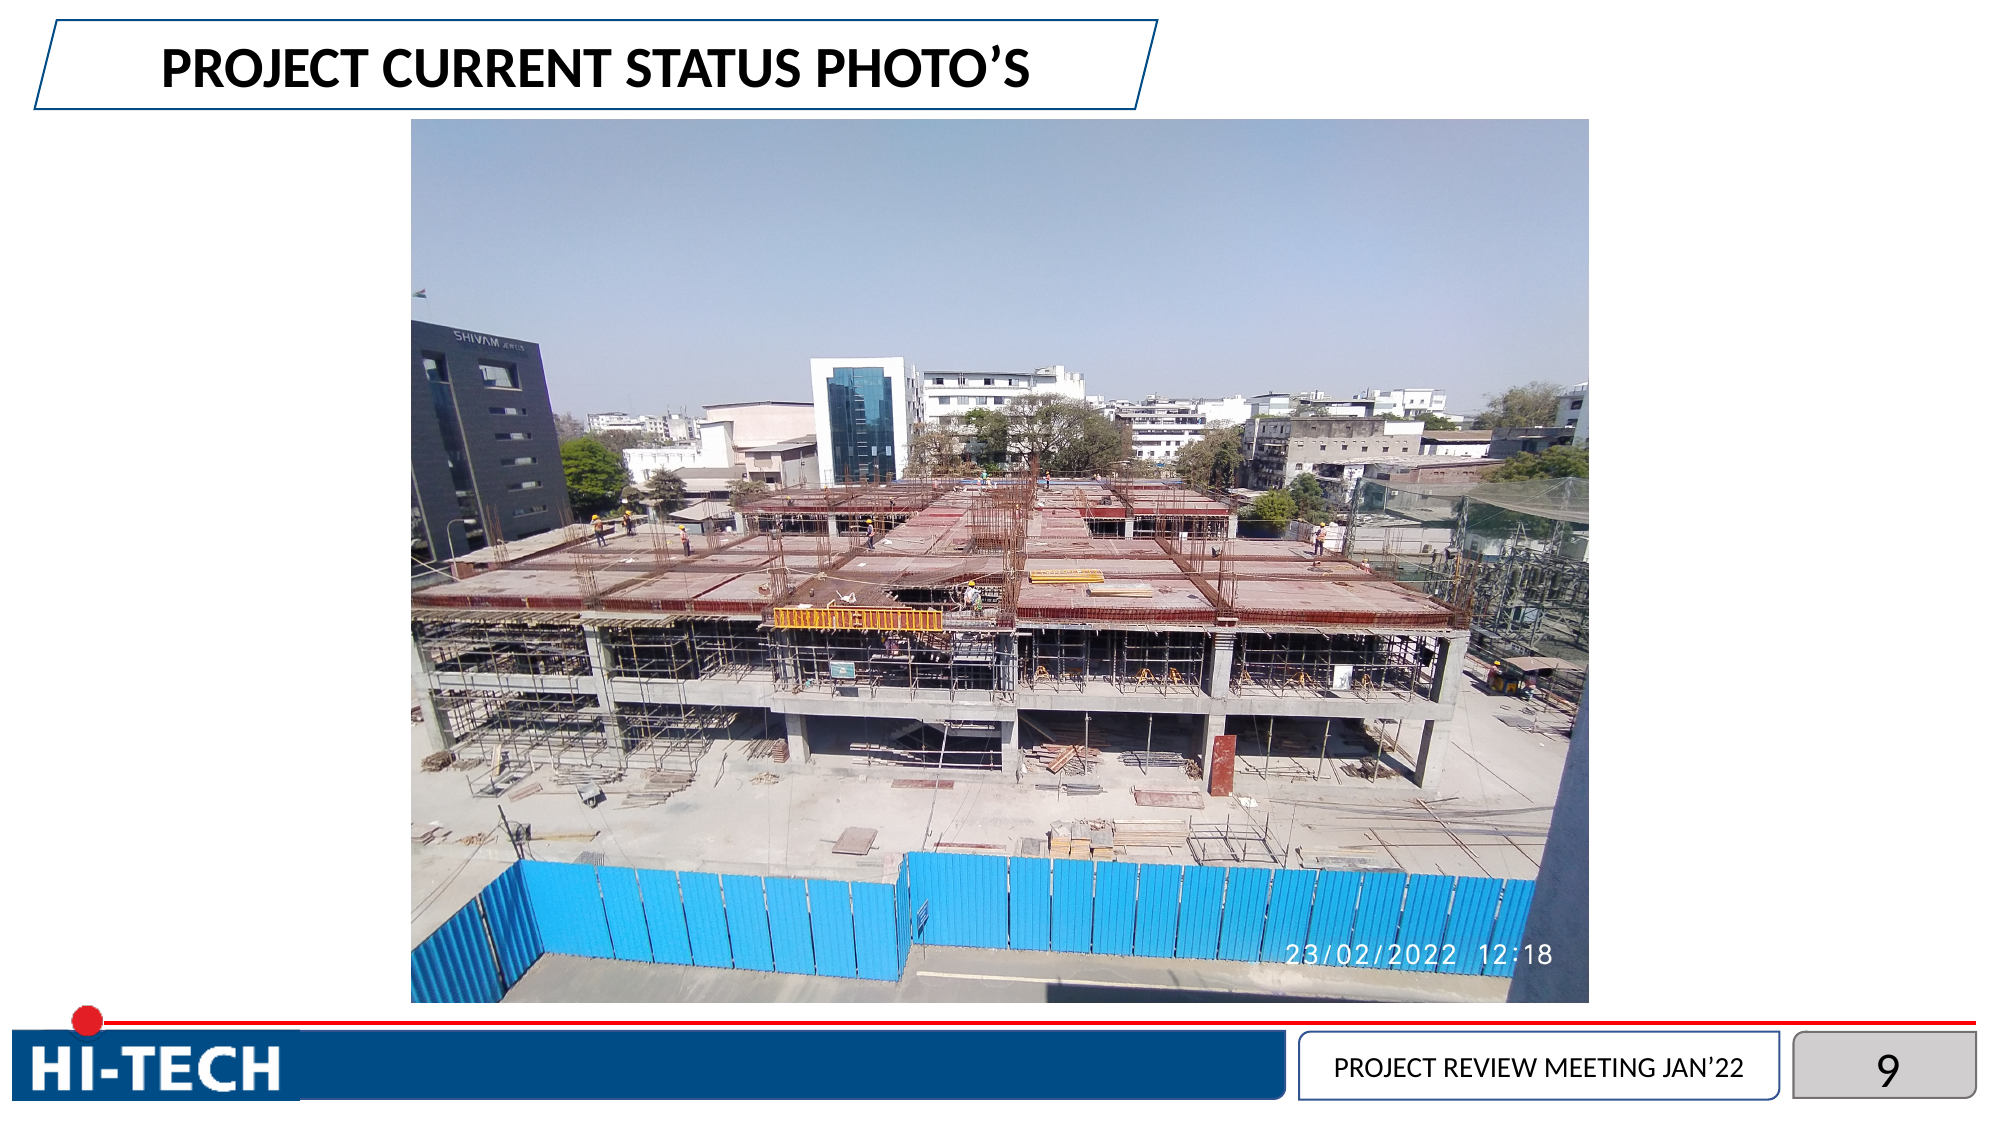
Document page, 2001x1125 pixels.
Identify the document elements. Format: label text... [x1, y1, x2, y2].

text_box [300, 1029, 1287, 1100]
picture [411, 119, 1589, 1004]
text_box PROJECT REVIEW MEETING JAN’22 [1298, 1030, 1781, 1101]
text_box PROJECT CURRENT STATUS PHOTO’S [33, 19, 1159, 111]
slide_number 9 [1777, 1038, 1916, 1098]
text_box [1792, 1030, 1978, 1099]
picture [12, 1003, 300, 1101]
